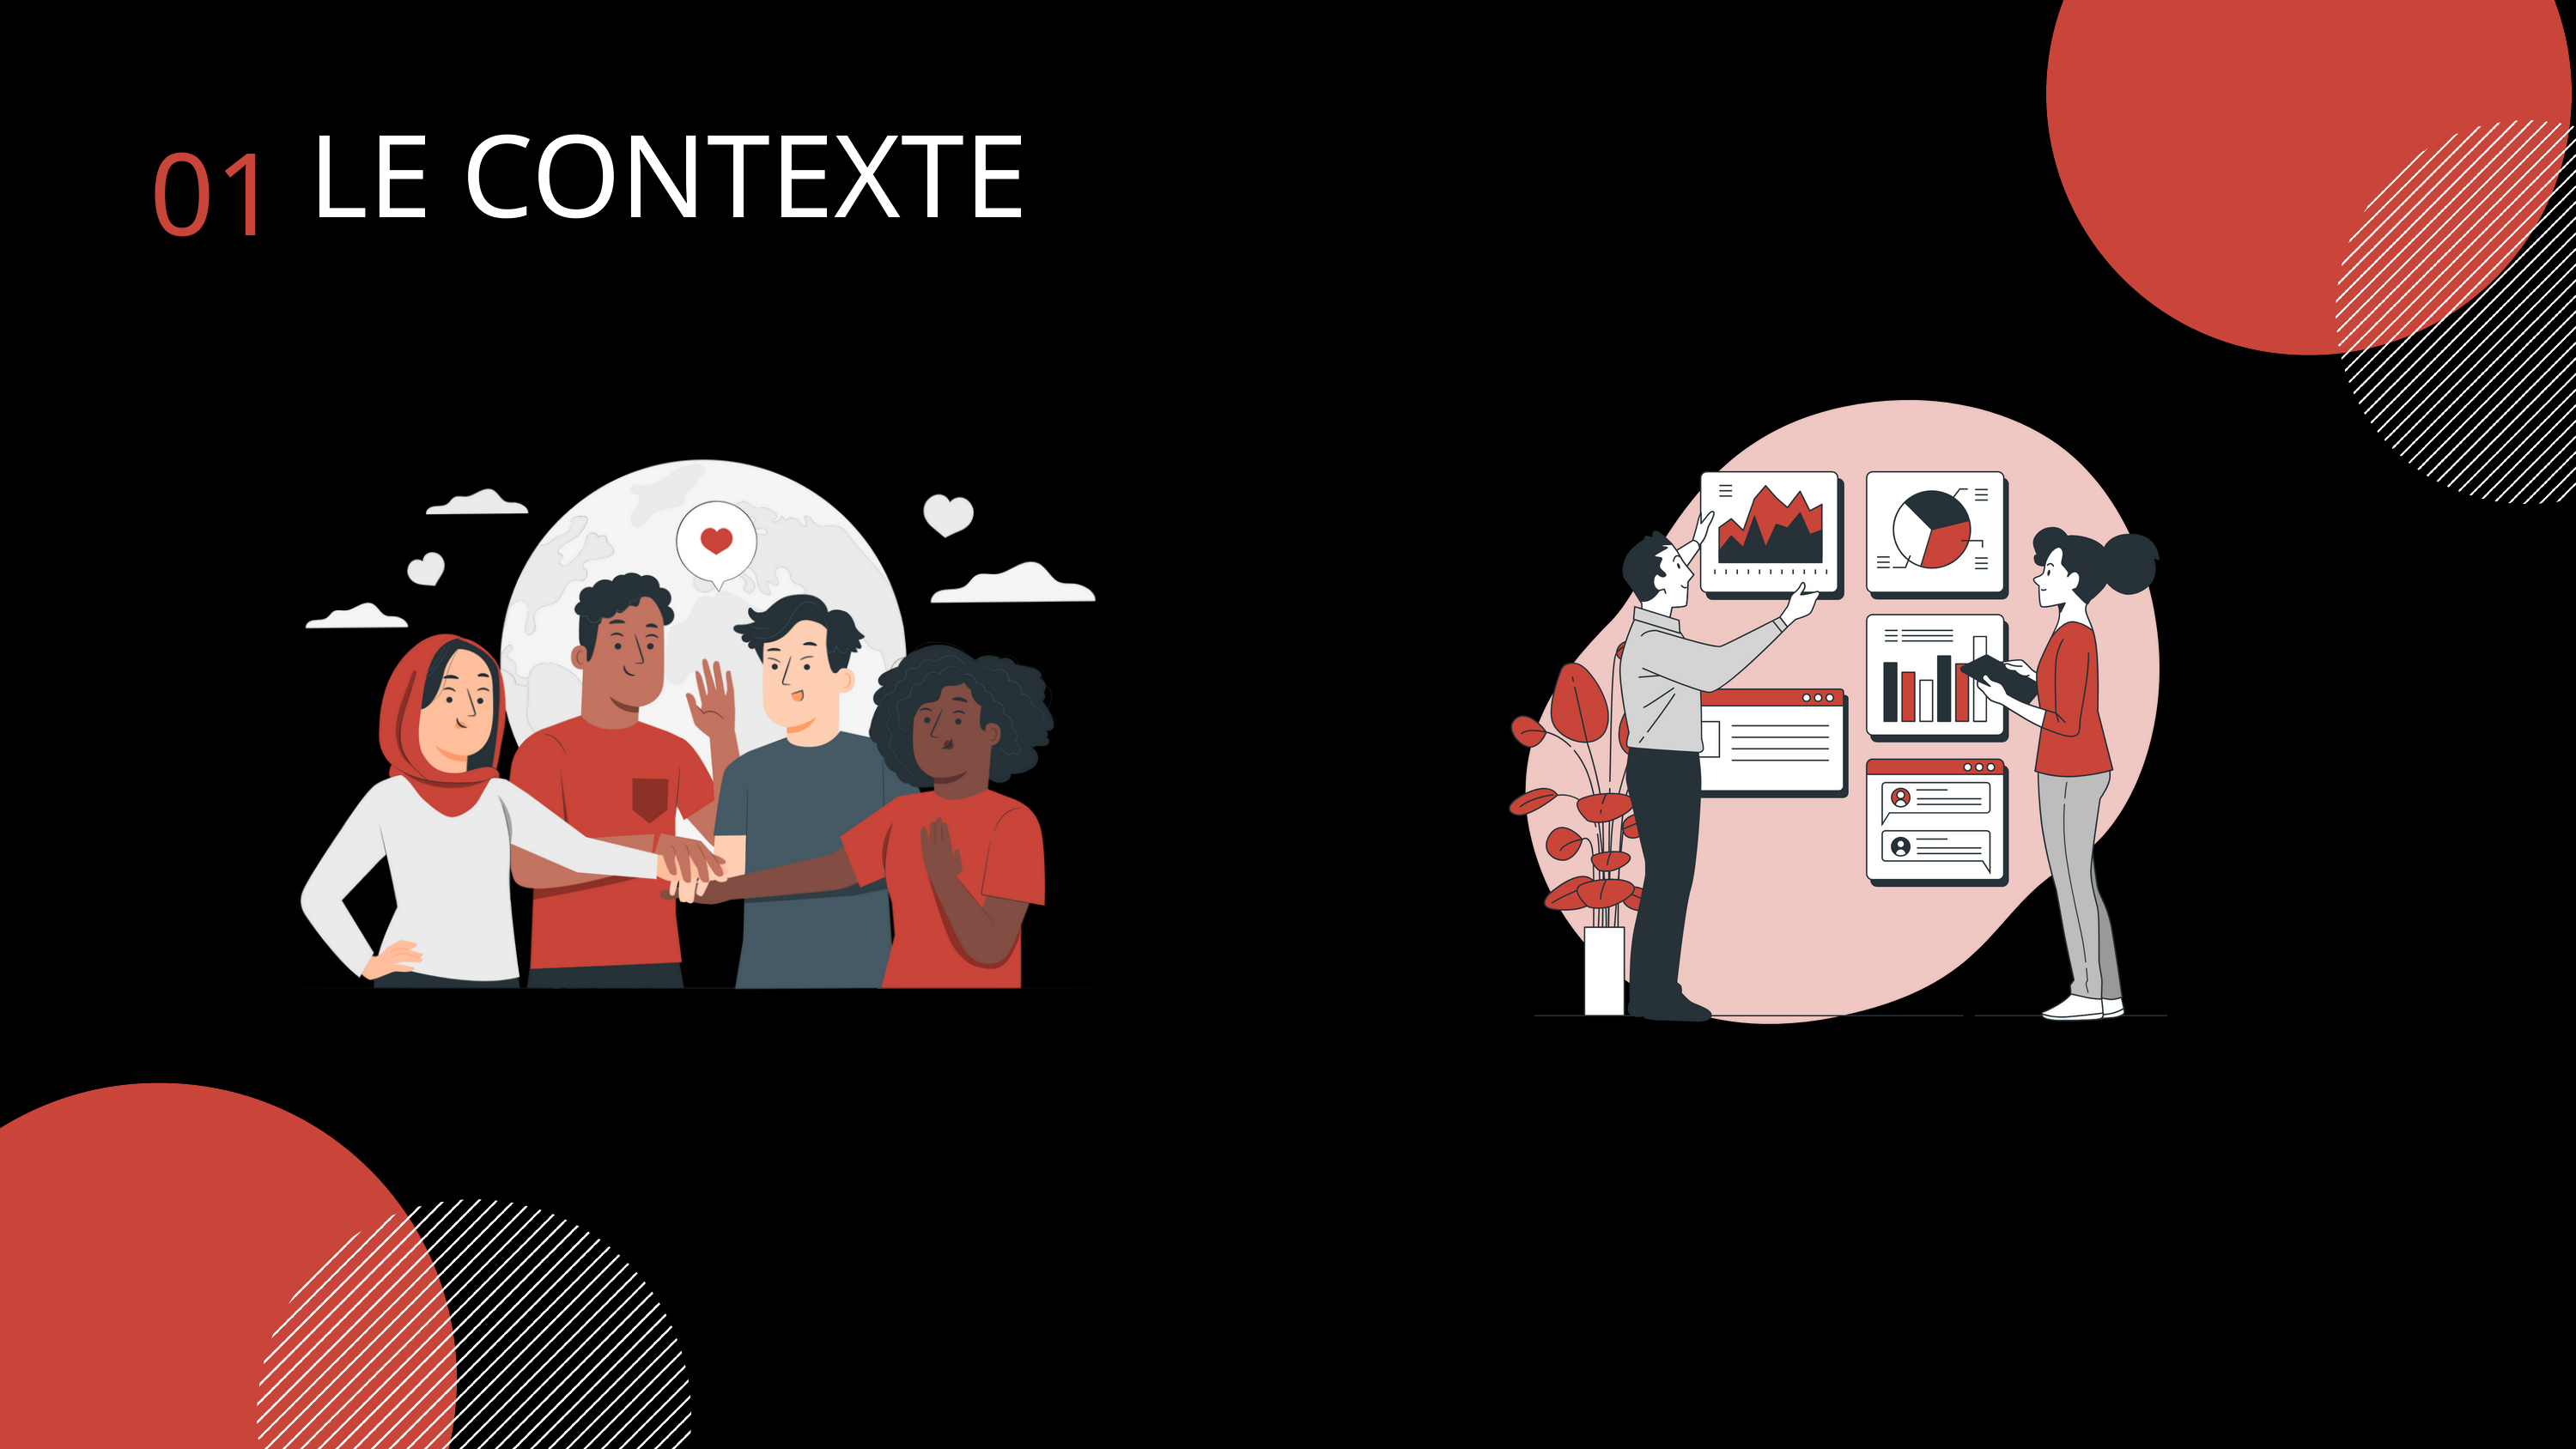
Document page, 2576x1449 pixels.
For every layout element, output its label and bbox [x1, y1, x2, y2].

picture [257, 1198, 692, 1449]
picture [257, 283, 1139, 1165]
text_box [2047, 0, 2571, 355]
picture [1501, 381, 2187, 1067]
text_box [144, 112, 1406, 250]
picture [2335, 120, 2576, 504]
text_box [0, 1082, 456, 1449]
